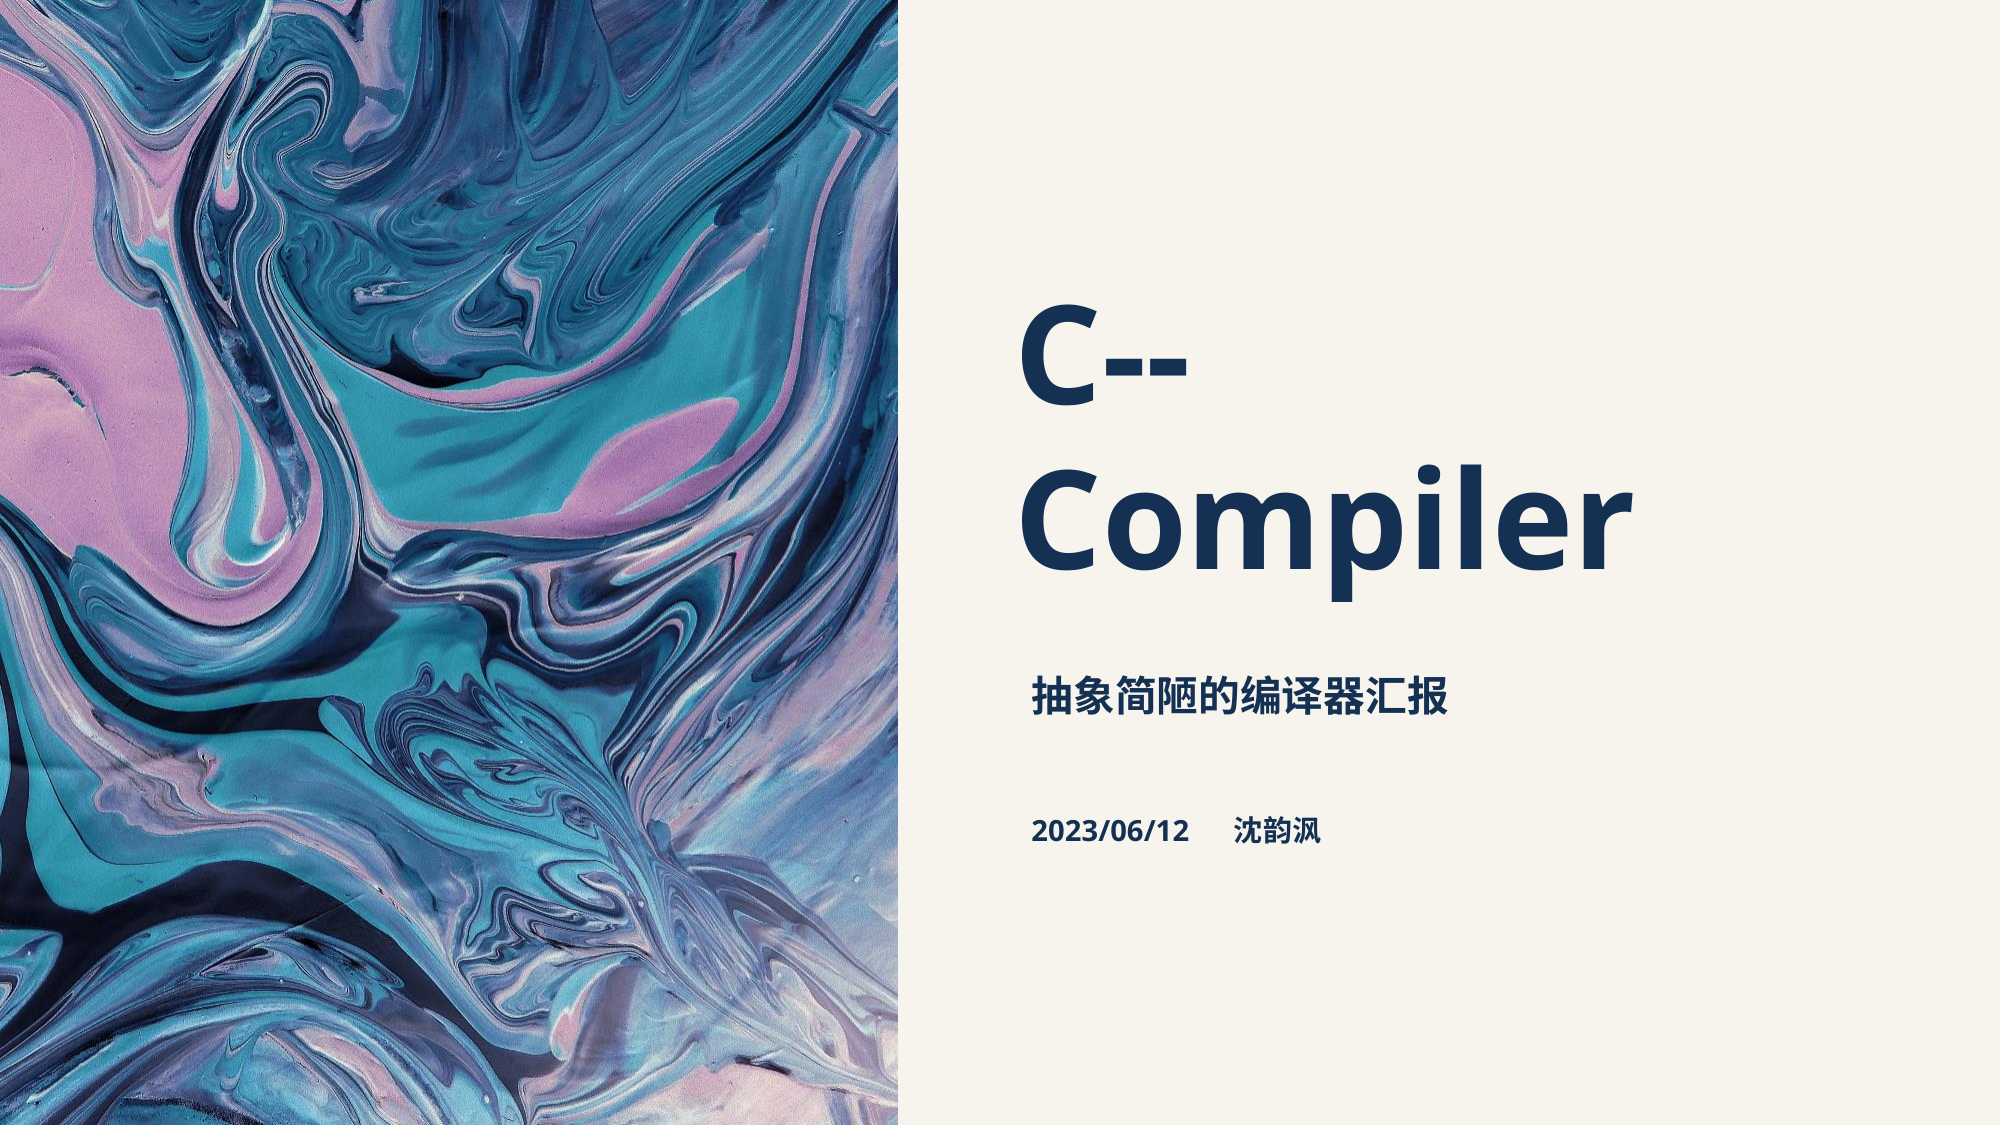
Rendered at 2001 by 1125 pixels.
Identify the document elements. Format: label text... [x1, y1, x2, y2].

text_box 2023/06/12 沈韵沨 [1016, 804, 1388, 855]
picture [0, 0, 898, 1125]
text_box C-- Compiler [999, 259, 1711, 605]
text_box 抽象简陋的编译器汇报 [1016, 662, 1728, 727]
